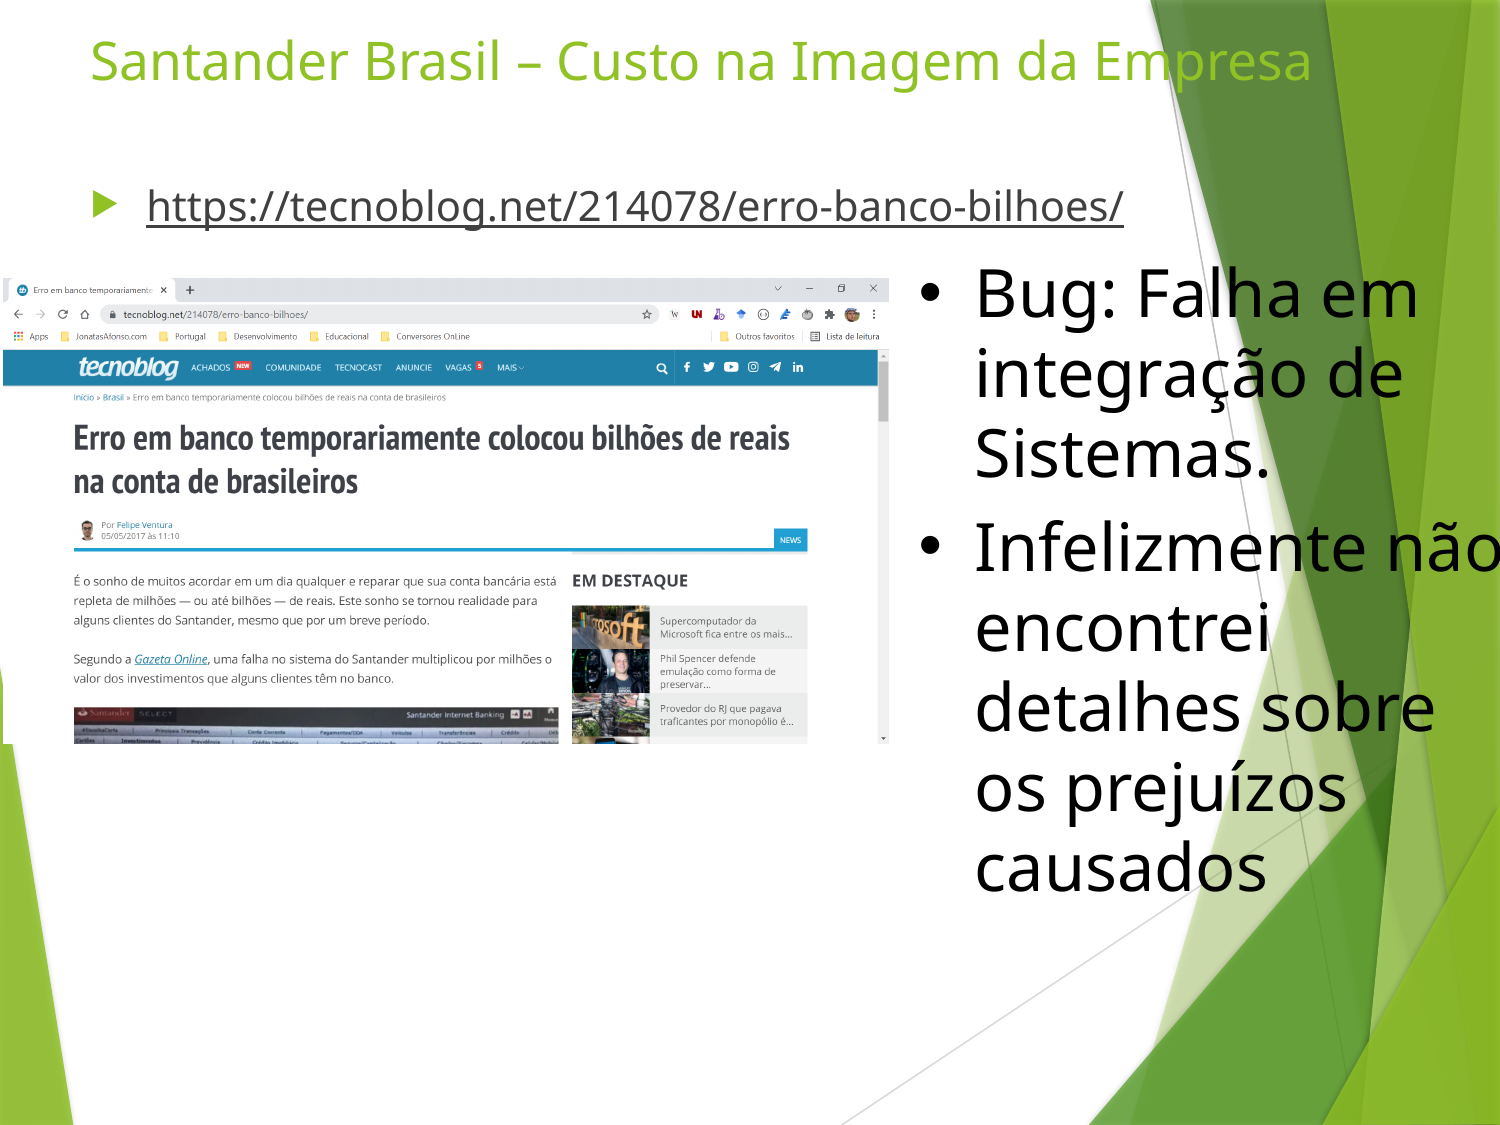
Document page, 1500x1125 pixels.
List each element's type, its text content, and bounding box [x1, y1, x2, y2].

title Santander Brasil – Custo na Imagem da Empresa [75, 19, 1425, 138]
list https://tecnoblog.net/214078/erro-banco-bilhoes/ [75, 172, 1500, 905]
picture [3, 278, 890, 745]
text_box Bug: Falha em integração de Sistemas. Infelizmente não encontrei detalhes sobre os prejuízos causados [903, 243, 1500, 976]
